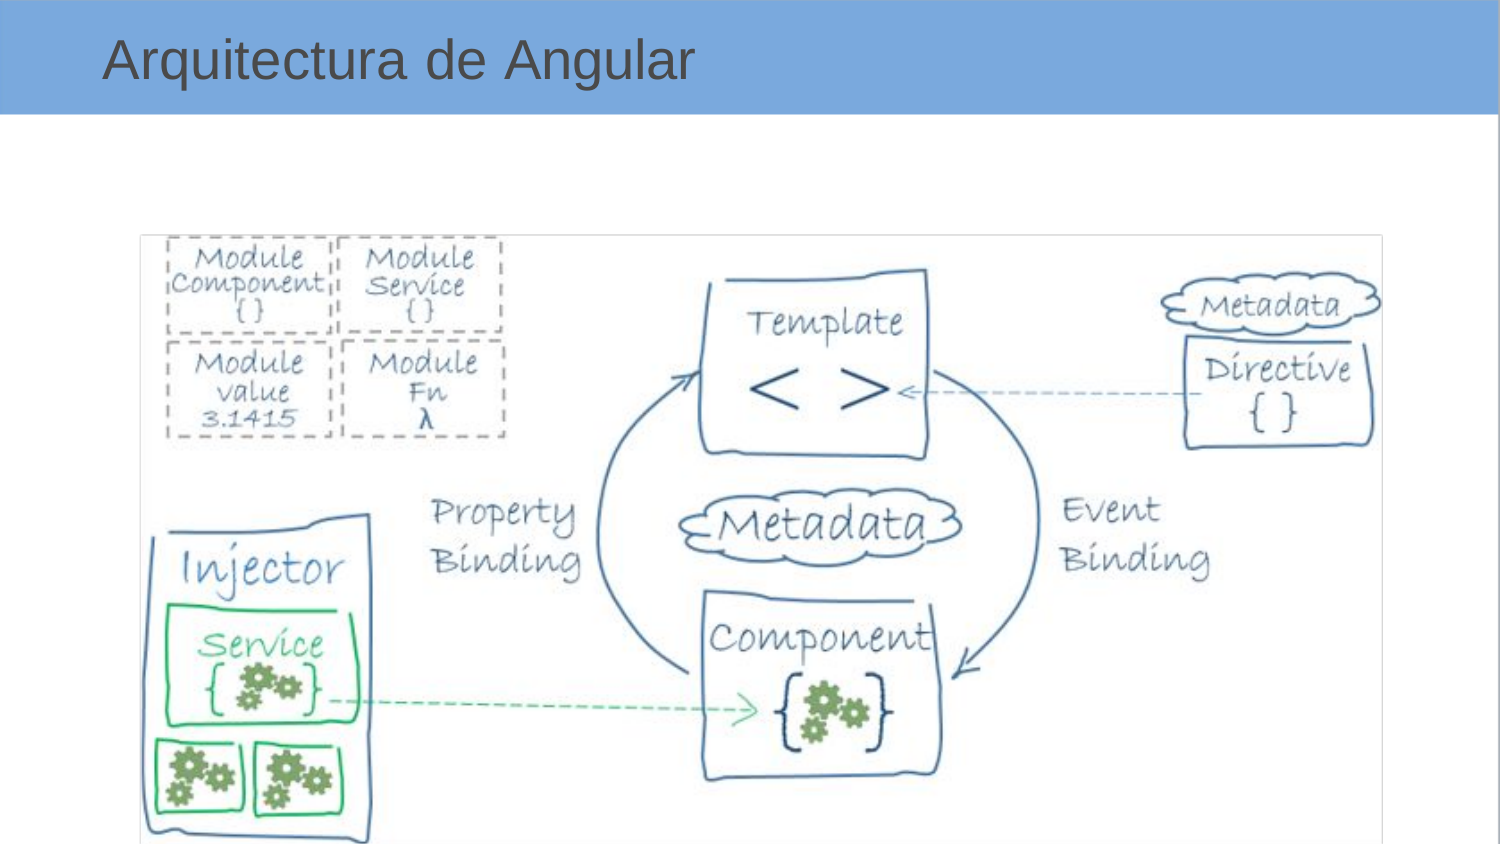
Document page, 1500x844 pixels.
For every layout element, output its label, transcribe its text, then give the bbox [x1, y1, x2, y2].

picture [0, 0, 1500, 844]
text_box [137, 221, 1388, 844]
title Arquitectura de Angular [100, 21, 763, 165]
